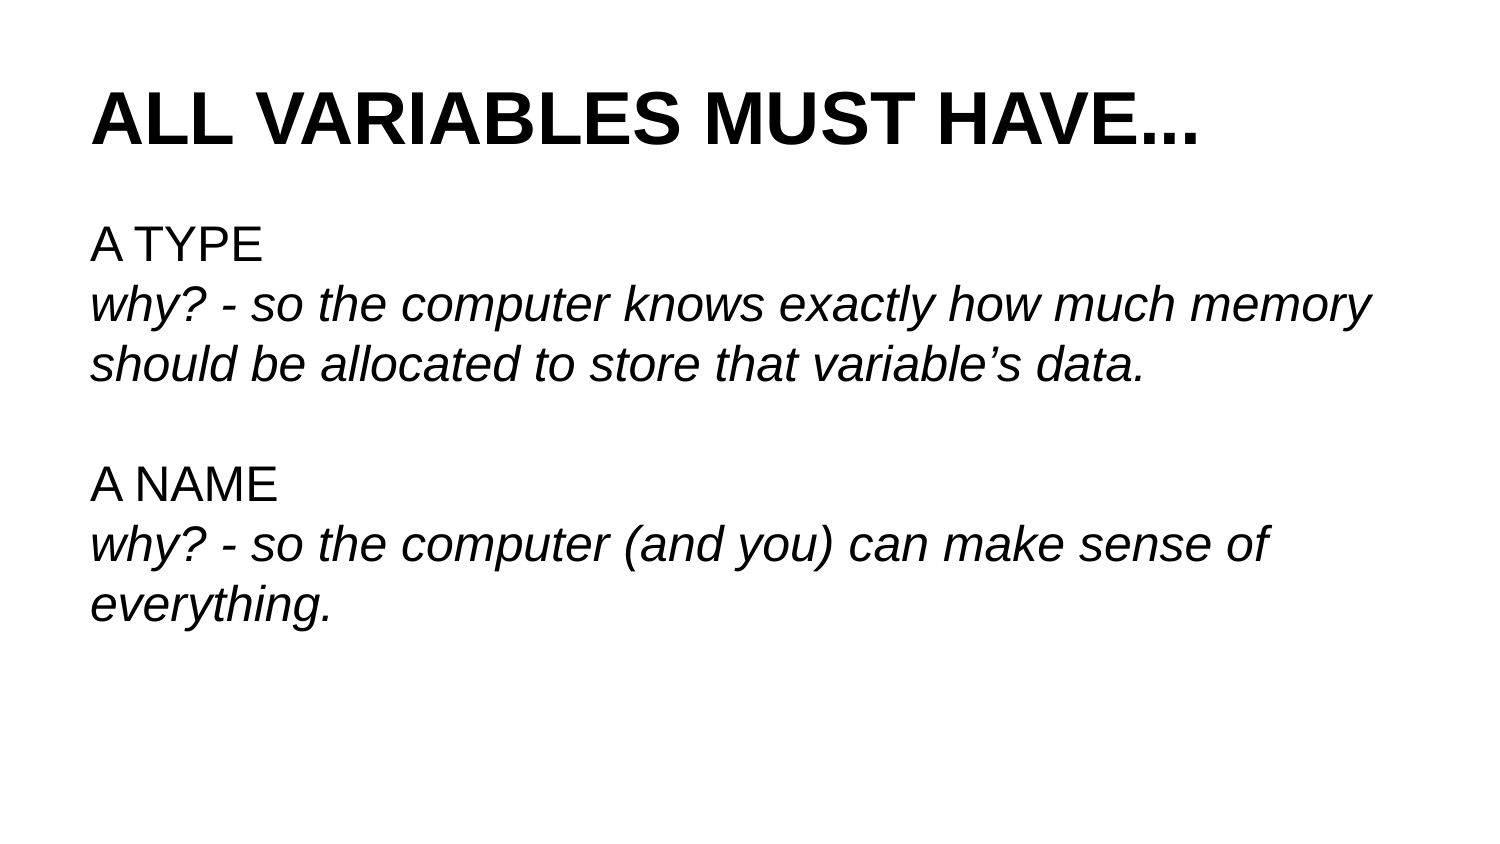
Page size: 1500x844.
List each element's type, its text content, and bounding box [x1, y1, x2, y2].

list A TYPE why? - so the computer knows exactly how much memory should be allocated to store that variable’s data. A NAME why? - so the computer (and you) can make sense of everything. [75, 196, 1425, 808]
title ALL VARIABLES MUST HAVE... [75, 33, 1425, 175]
